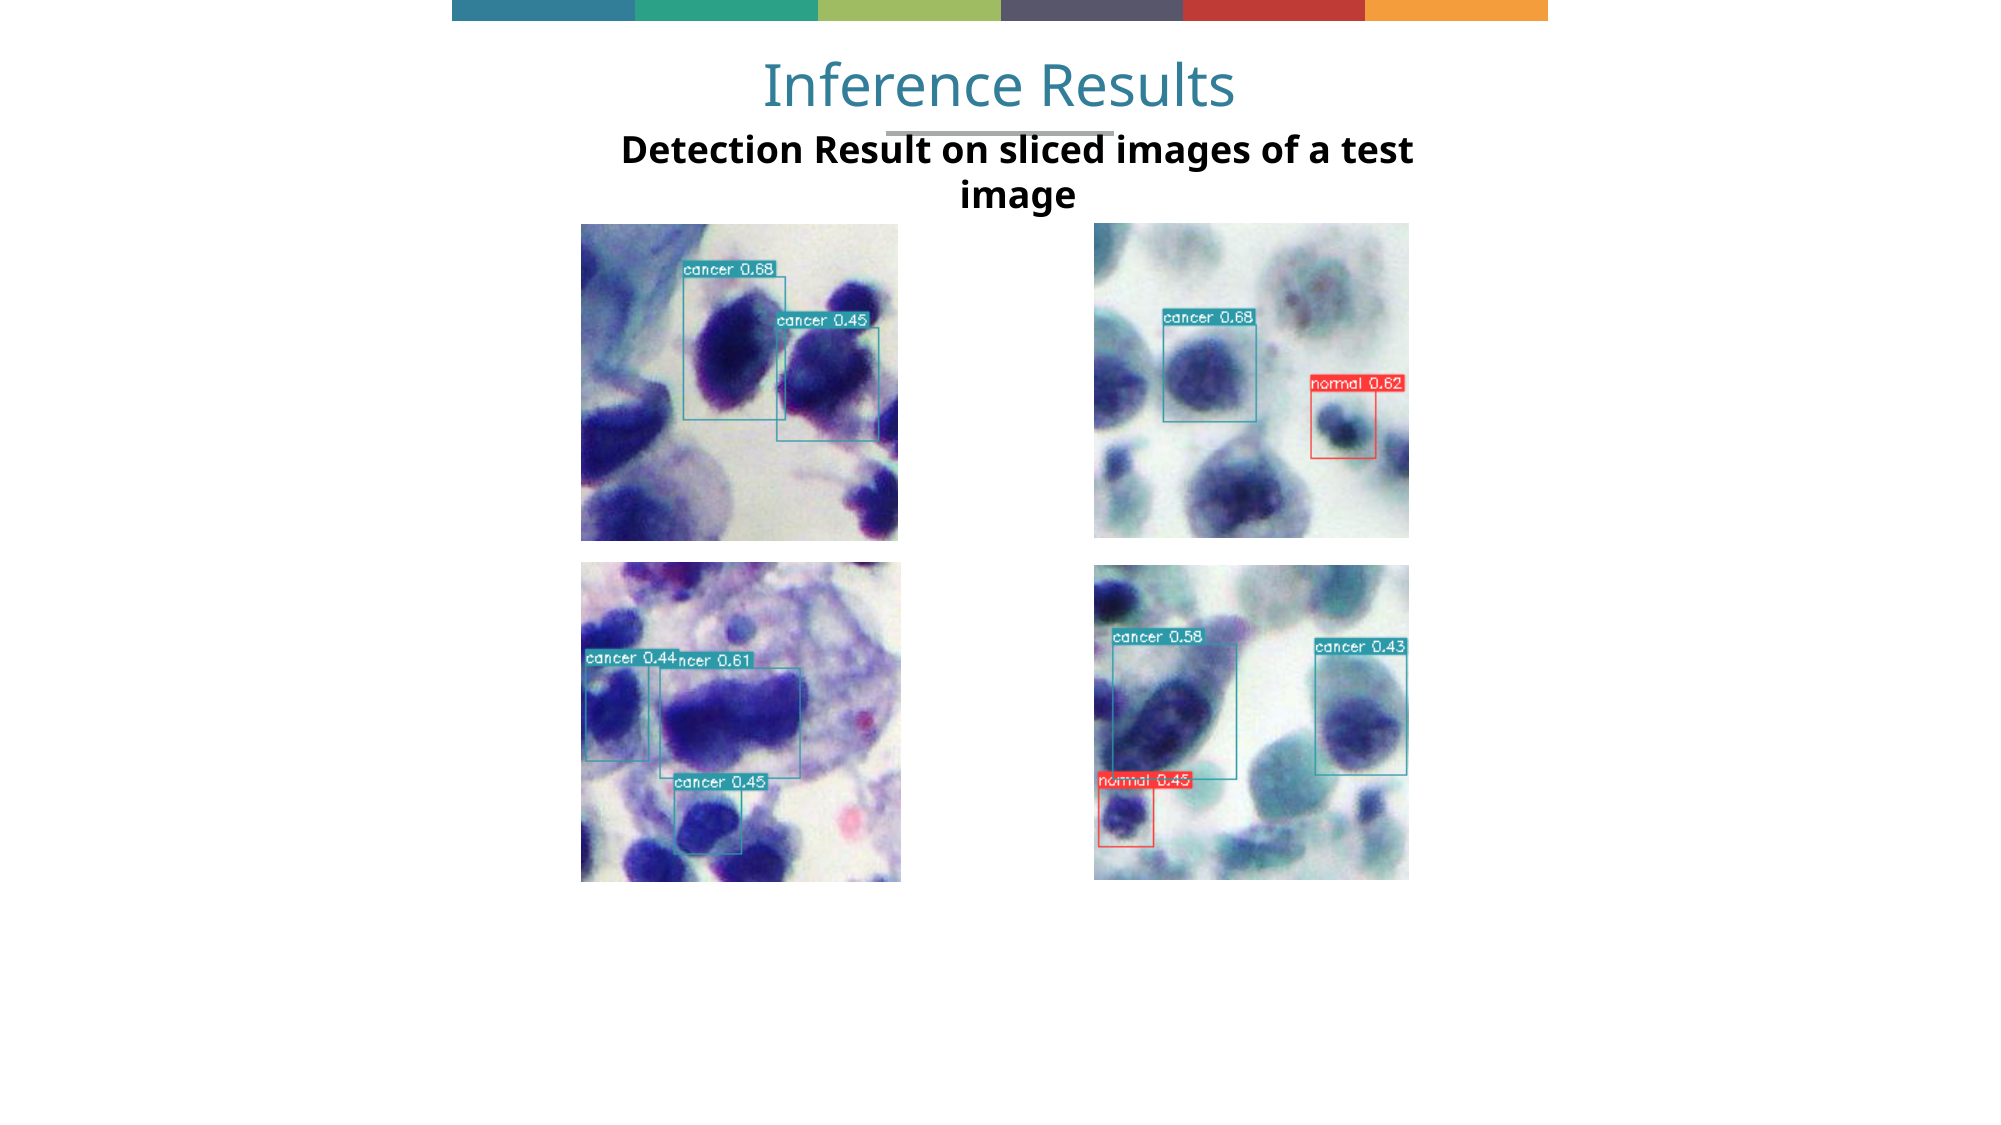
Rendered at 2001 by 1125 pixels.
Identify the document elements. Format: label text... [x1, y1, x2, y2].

picture [1093, 223, 1409, 538]
picture [1093, 564, 1409, 880]
picture [581, 562, 901, 882]
title Inference Results [453, 48, 1547, 119]
list Detection Result on sliced images of a test image [562, 140, 1474, 201]
picture [581, 224, 899, 542]
